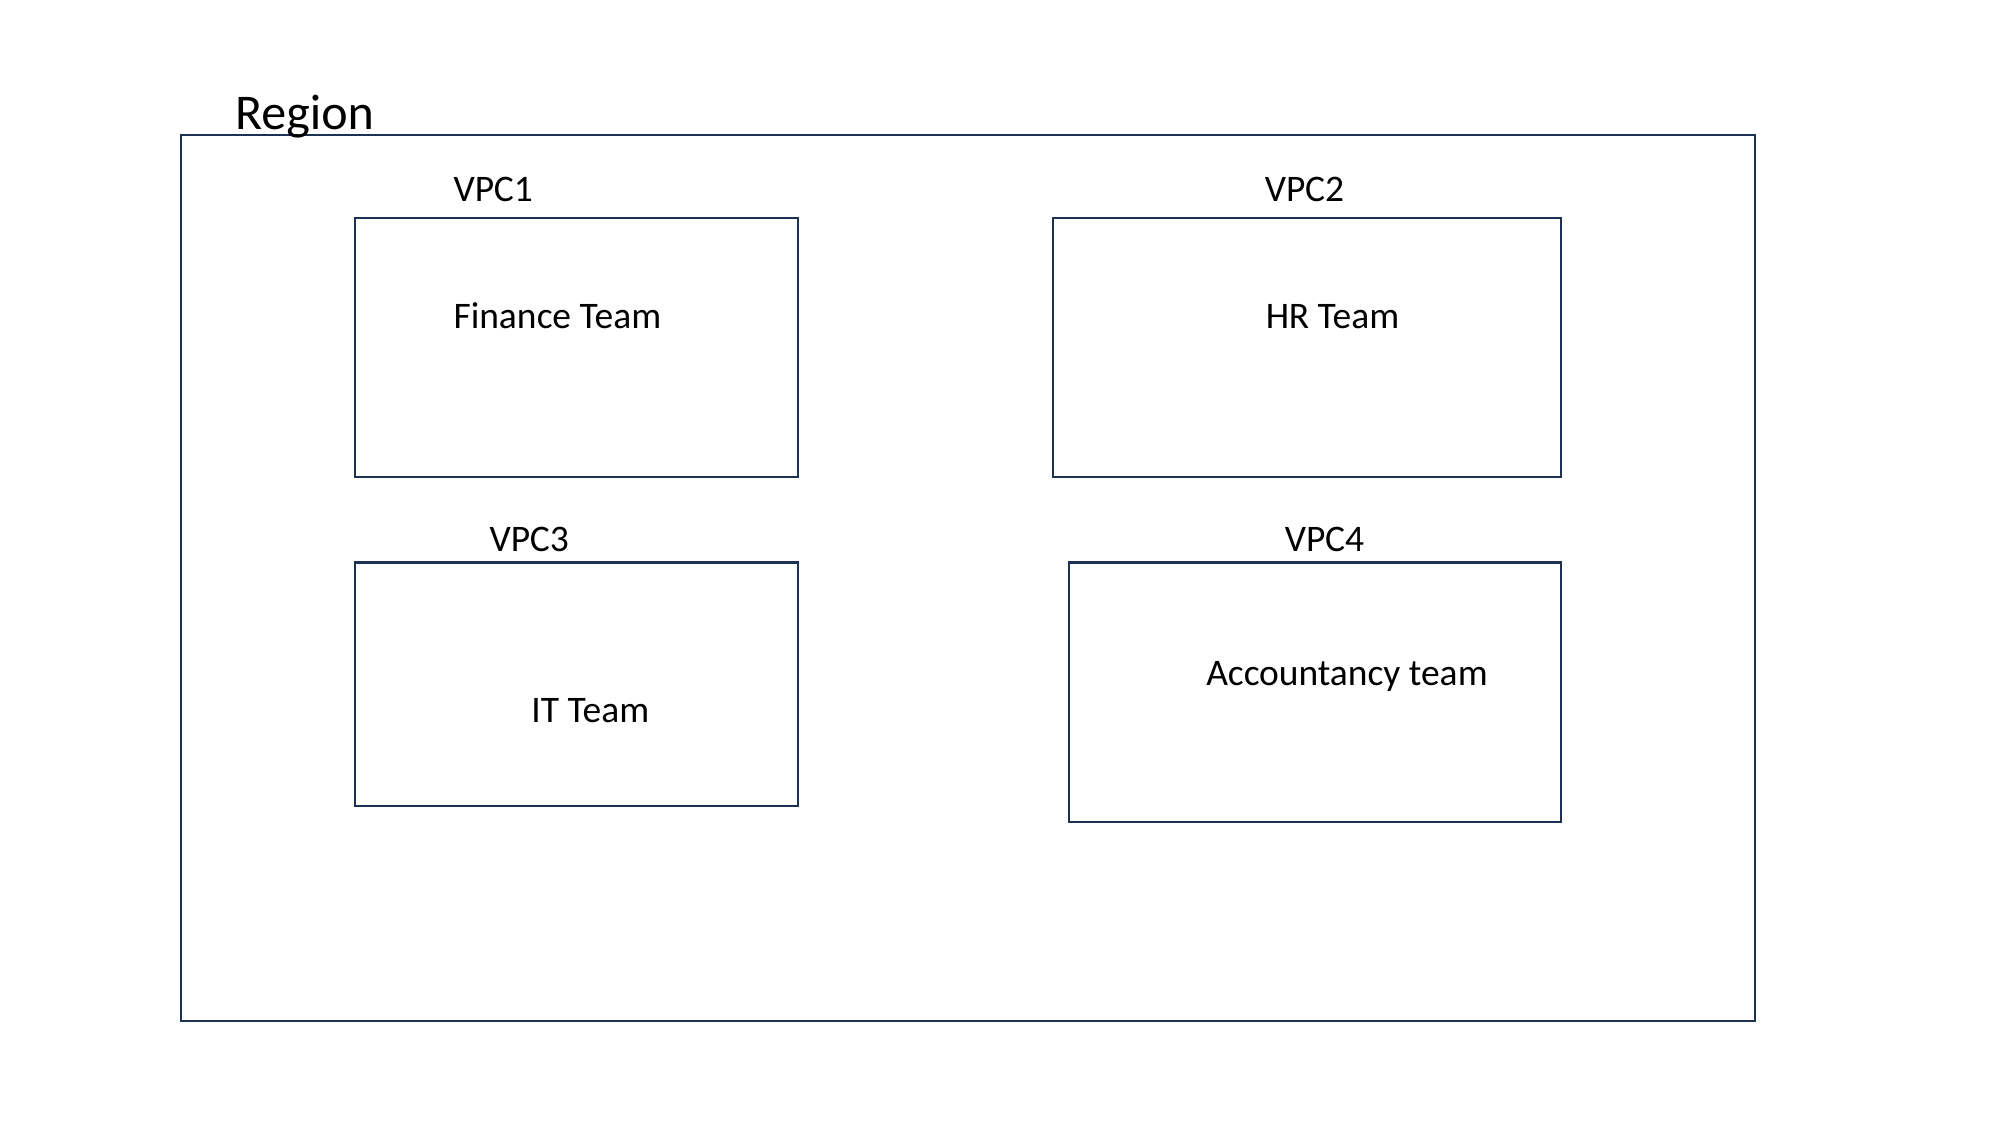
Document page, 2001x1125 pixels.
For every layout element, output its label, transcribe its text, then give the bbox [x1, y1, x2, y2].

text_box [1068, 561, 1562, 823]
text_box [180, 134, 1756, 1022]
text_box VPC1 [438, 156, 676, 217]
text_box [354, 217, 799, 478]
text_box [1052, 217, 1562, 478]
text_box HR Team [1251, 283, 1415, 344]
text_box Finance Team [438, 283, 709, 344]
text_box Accountancy team [1191, 640, 1503, 700]
text_box Region [220, 72, 530, 148]
text_box [354, 561, 799, 807]
text_box VPC2 [1249, 156, 1378, 217]
text_box IT Team [516, 677, 665, 738]
text_box VPC4 [1270, 506, 1380, 567]
text_box VPC3 [474, 506, 585, 612]
